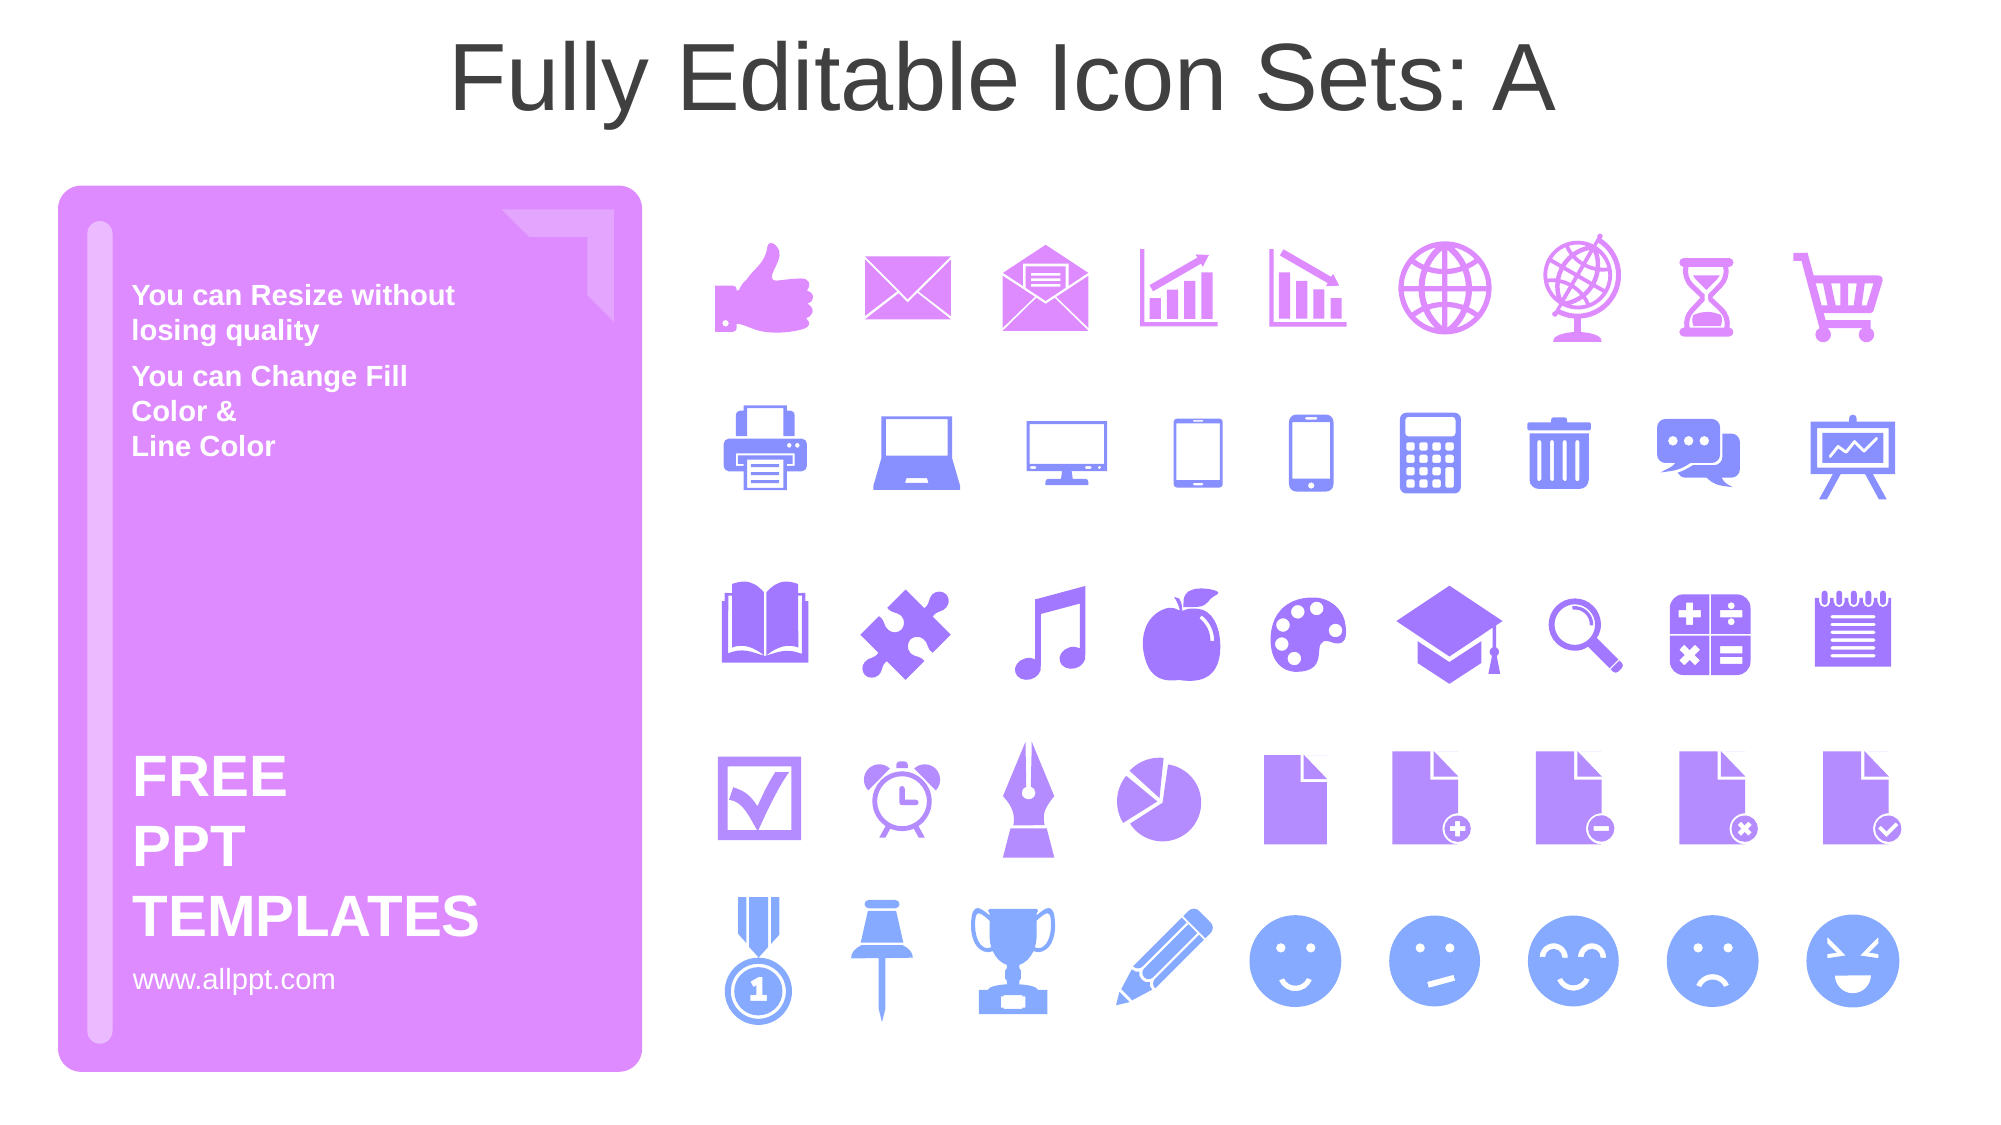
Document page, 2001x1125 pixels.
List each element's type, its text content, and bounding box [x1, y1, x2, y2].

text_box [1269, 596, 1348, 673]
text_box [1000, 741, 1057, 827]
text_box [1394, 584, 1505, 686]
text_box [970, 906, 1057, 1016]
text_box [1000, 243, 1091, 332]
text_box [1398, 411, 1462, 495]
text_box [1014, 584, 1087, 681]
text_box [1792, 251, 1884, 344]
text_box [1388, 914, 1482, 1008]
text_box [1805, 913, 1901, 1009]
text_box [862, 255, 954, 321]
text_box [1141, 587, 1222, 682]
text_box [722, 404, 809, 492]
text_box [872, 415, 962, 491]
text_box [1268, 248, 1348, 328]
text_box [1025, 420, 1109, 487]
text_box [1002, 827, 1056, 859]
text_box [1526, 416, 1592, 490]
text_box [1391, 748, 1472, 846]
text_box [1526, 914, 1620, 1008]
text_box [1263, 752, 1330, 845]
text_box [720, 580, 810, 664]
text_box [1139, 248, 1219, 327]
text_box [1821, 748, 1903, 846]
text_box [1665, 914, 1760, 1009]
text_box [1116, 756, 1203, 843]
text_box [1678, 256, 1735, 338]
text_box [1547, 597, 1625, 674]
text_box [1278, 247, 1341, 320]
list Fully Editable Icon Sets: A [53, 20, 1952, 140]
text_box [1172, 417, 1224, 489]
text_box [1813, 589, 1893, 668]
text_box [849, 898, 915, 1023]
text_box [1114, 907, 1214, 1007]
text_box [1248, 914, 1343, 1009]
text_box [862, 760, 942, 839]
text_box [1397, 240, 1493, 336]
text_box [1287, 413, 1335, 493]
text_box [1542, 232, 1623, 343]
text_box [1534, 748, 1616, 846]
text_box [1668, 593, 1752, 677]
text_box [1656, 417, 1741, 489]
text_box [1809, 413, 1897, 501]
text_box [714, 241, 815, 334]
text_box [717, 756, 802, 841]
text_box [1678, 748, 1759, 846]
text_box [858, 588, 953, 682]
text_box [723, 896, 794, 1026]
